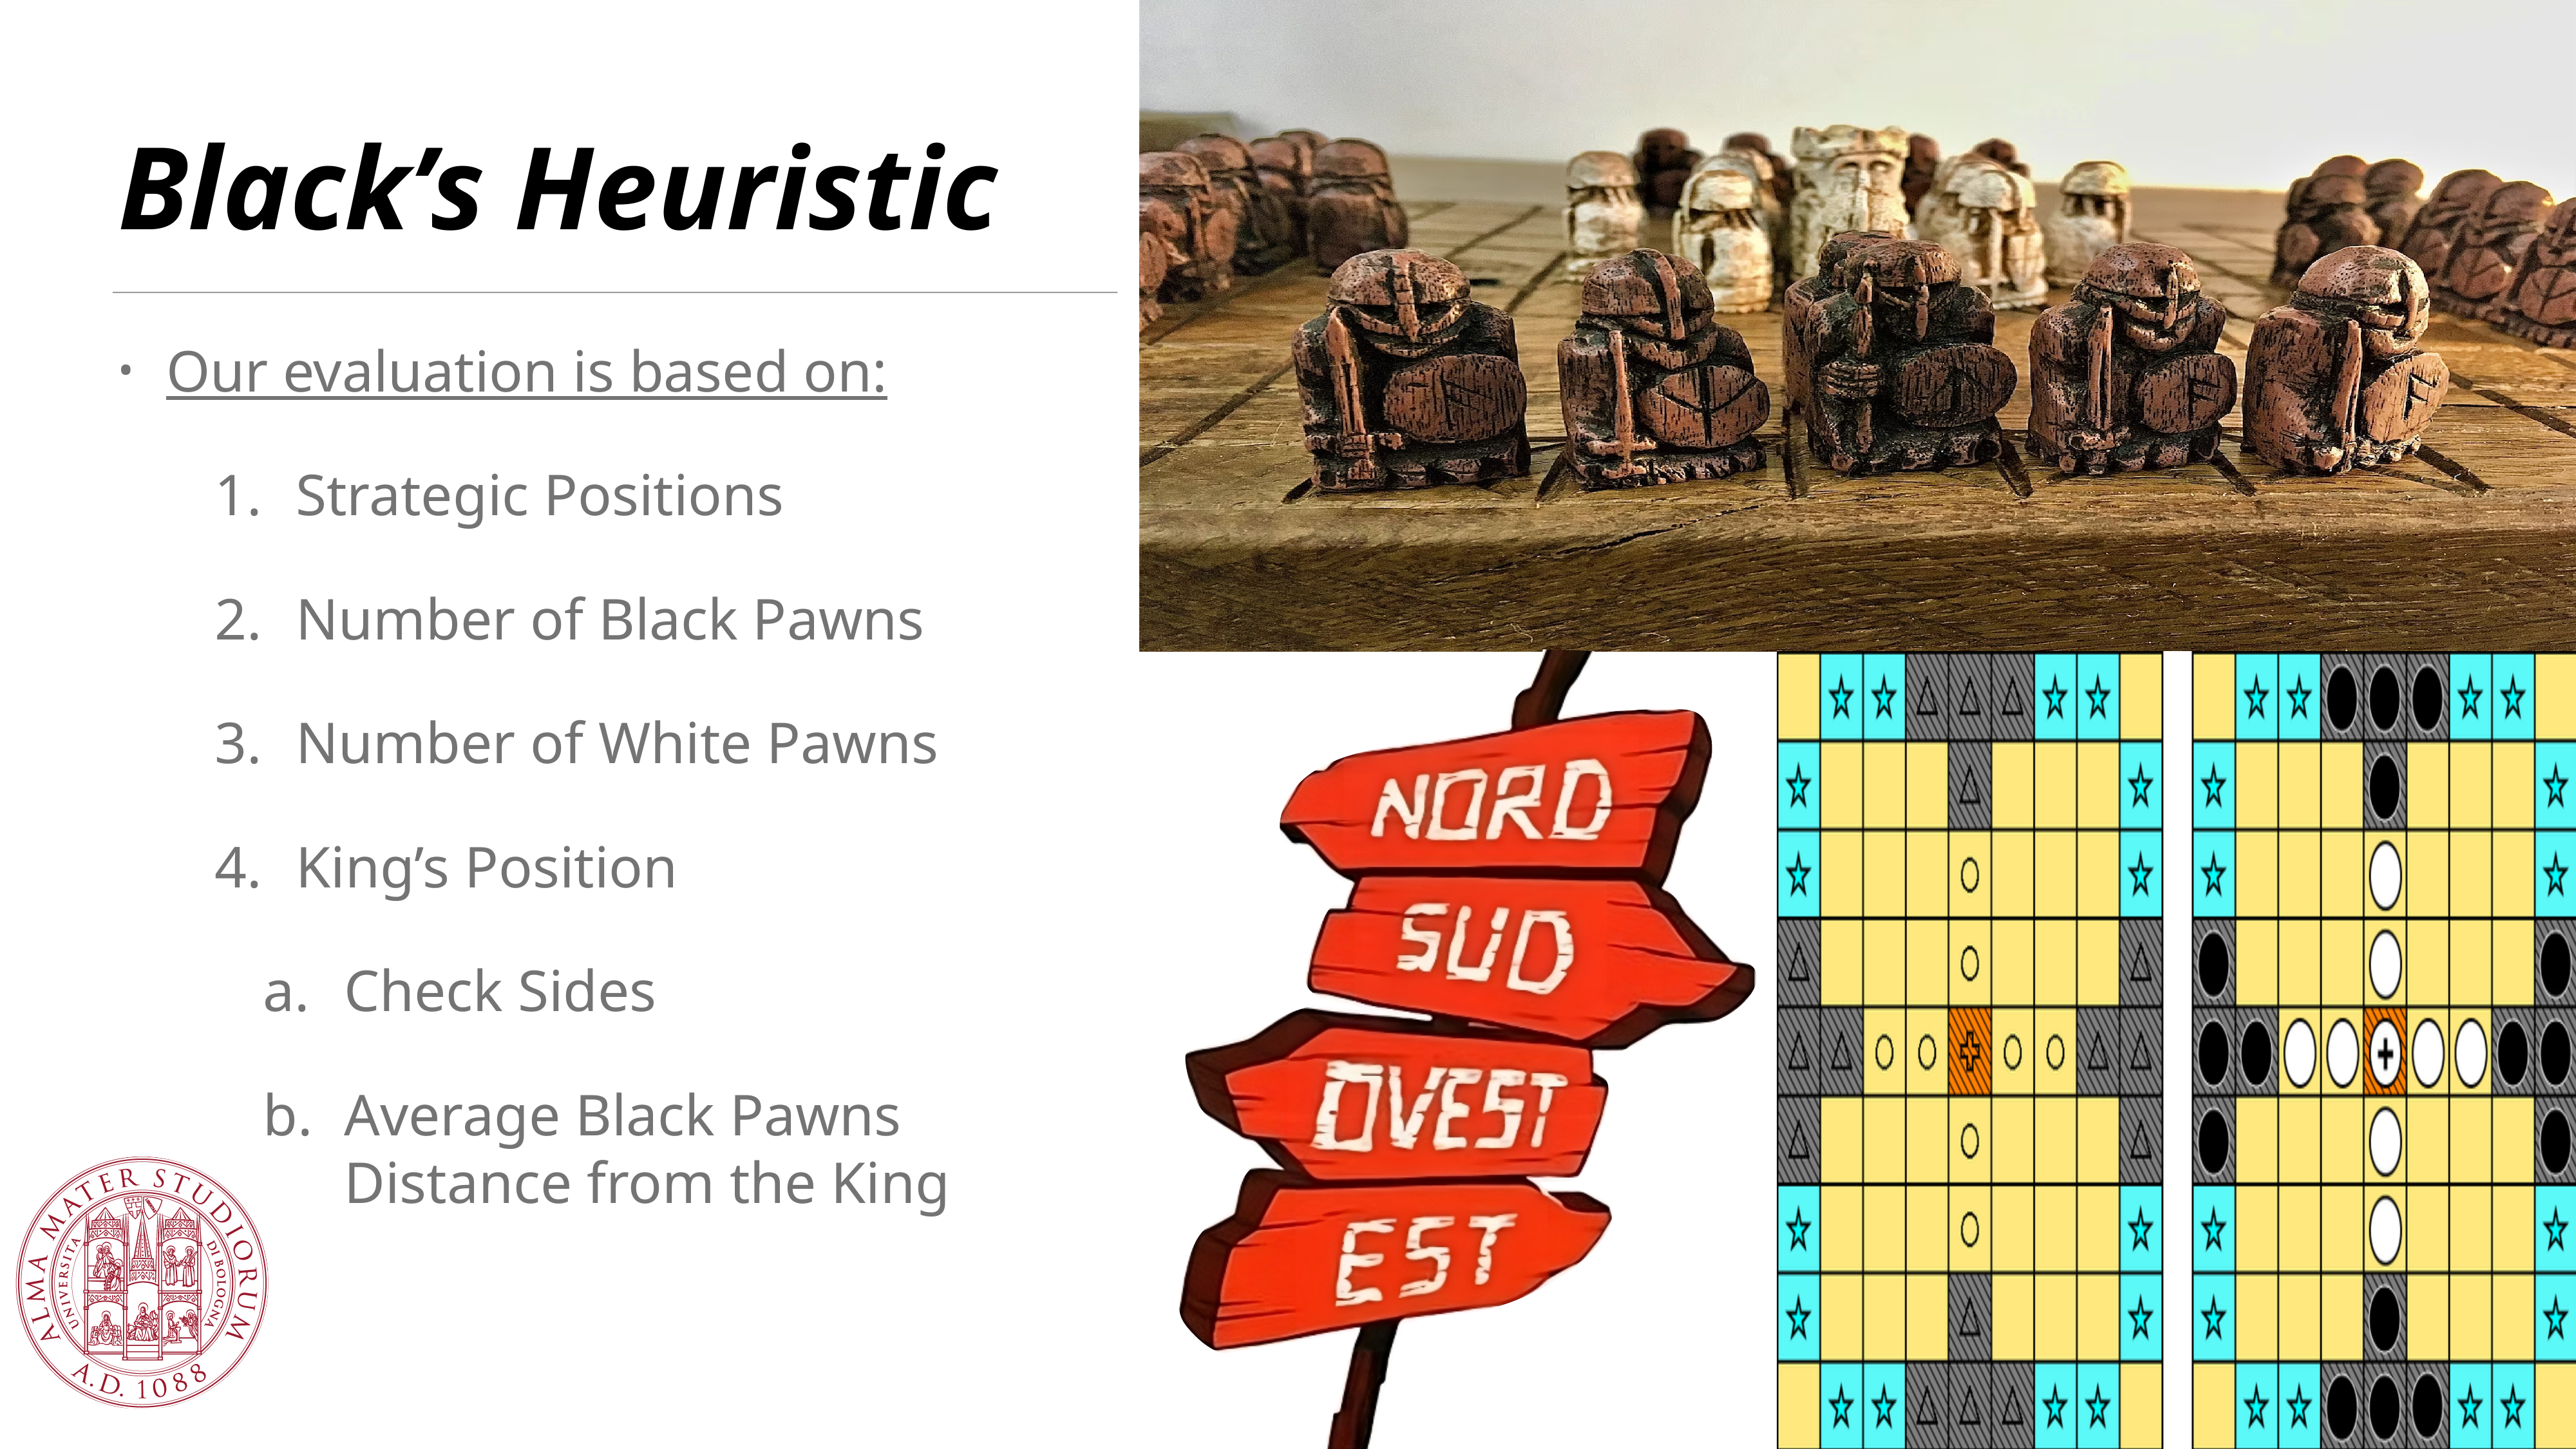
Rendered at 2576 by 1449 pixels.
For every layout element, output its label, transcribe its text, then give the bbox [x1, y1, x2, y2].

picture [15, 1156, 269, 1409]
list Our evaluation is based on: Strategic Positions Number of Black Pawns Number of White Pawns King’s Position Check Sides Average Black Pawns Distance from the King [112, 329, 1119, 1321]
picture [1139, 0, 2576, 1449]
title Black’s Heuristic [112, 49, 1119, 258]
